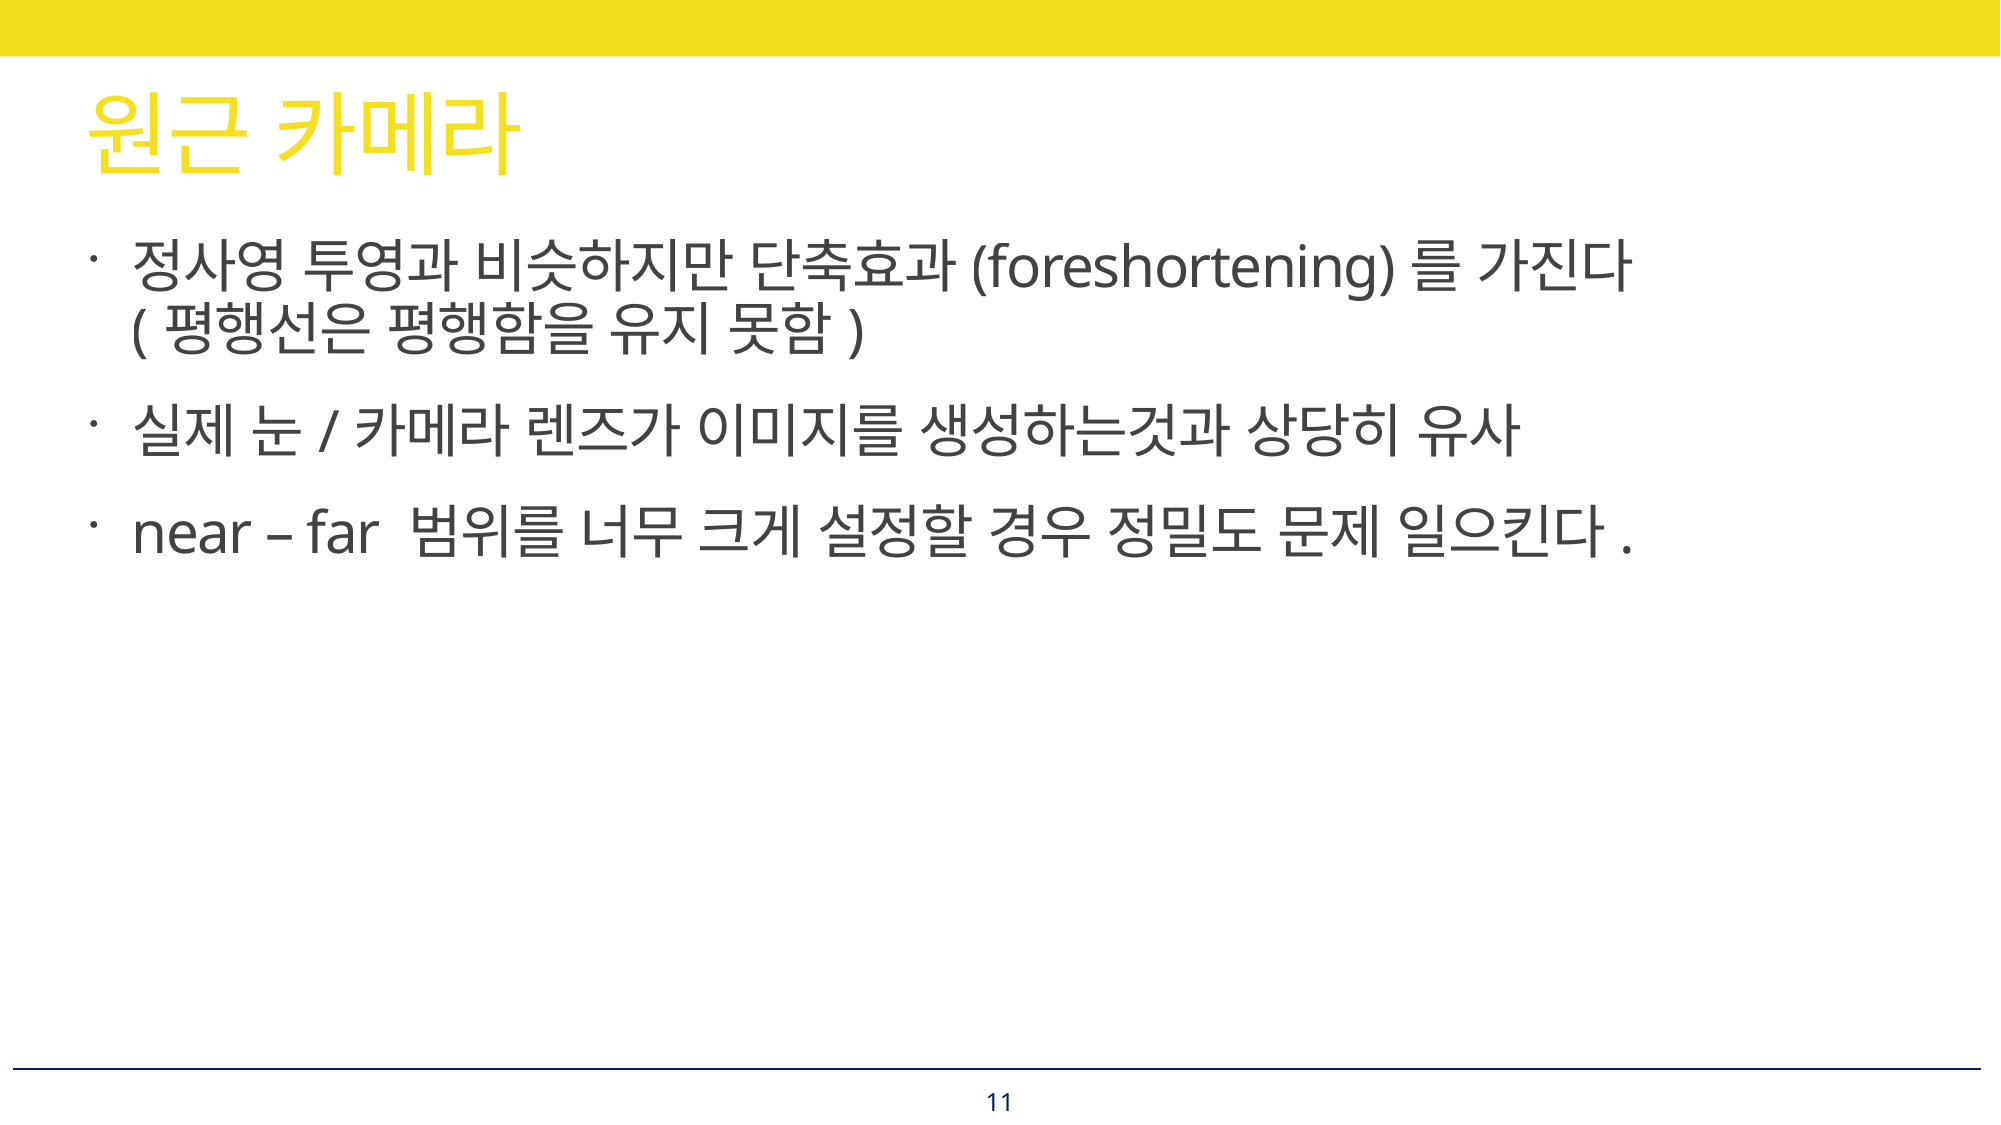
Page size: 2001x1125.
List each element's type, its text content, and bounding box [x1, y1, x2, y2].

list 정사영 투영과 비슷하지만 단축효과(foreshortening)를 가진다 (평행선은 평행함을 유지 못함) 실제 눈/카메라 렌즈가 이미지를 생성하는것과 상당히 유사 near – far 범위를 너무 크게 설정할 경우 정밀도 문제 일으킨다. [85, 237, 1915, 1049]
slide_number 11 [916, 1078, 1084, 1125]
title 원근 카메라 [85, 89, 1915, 190]
